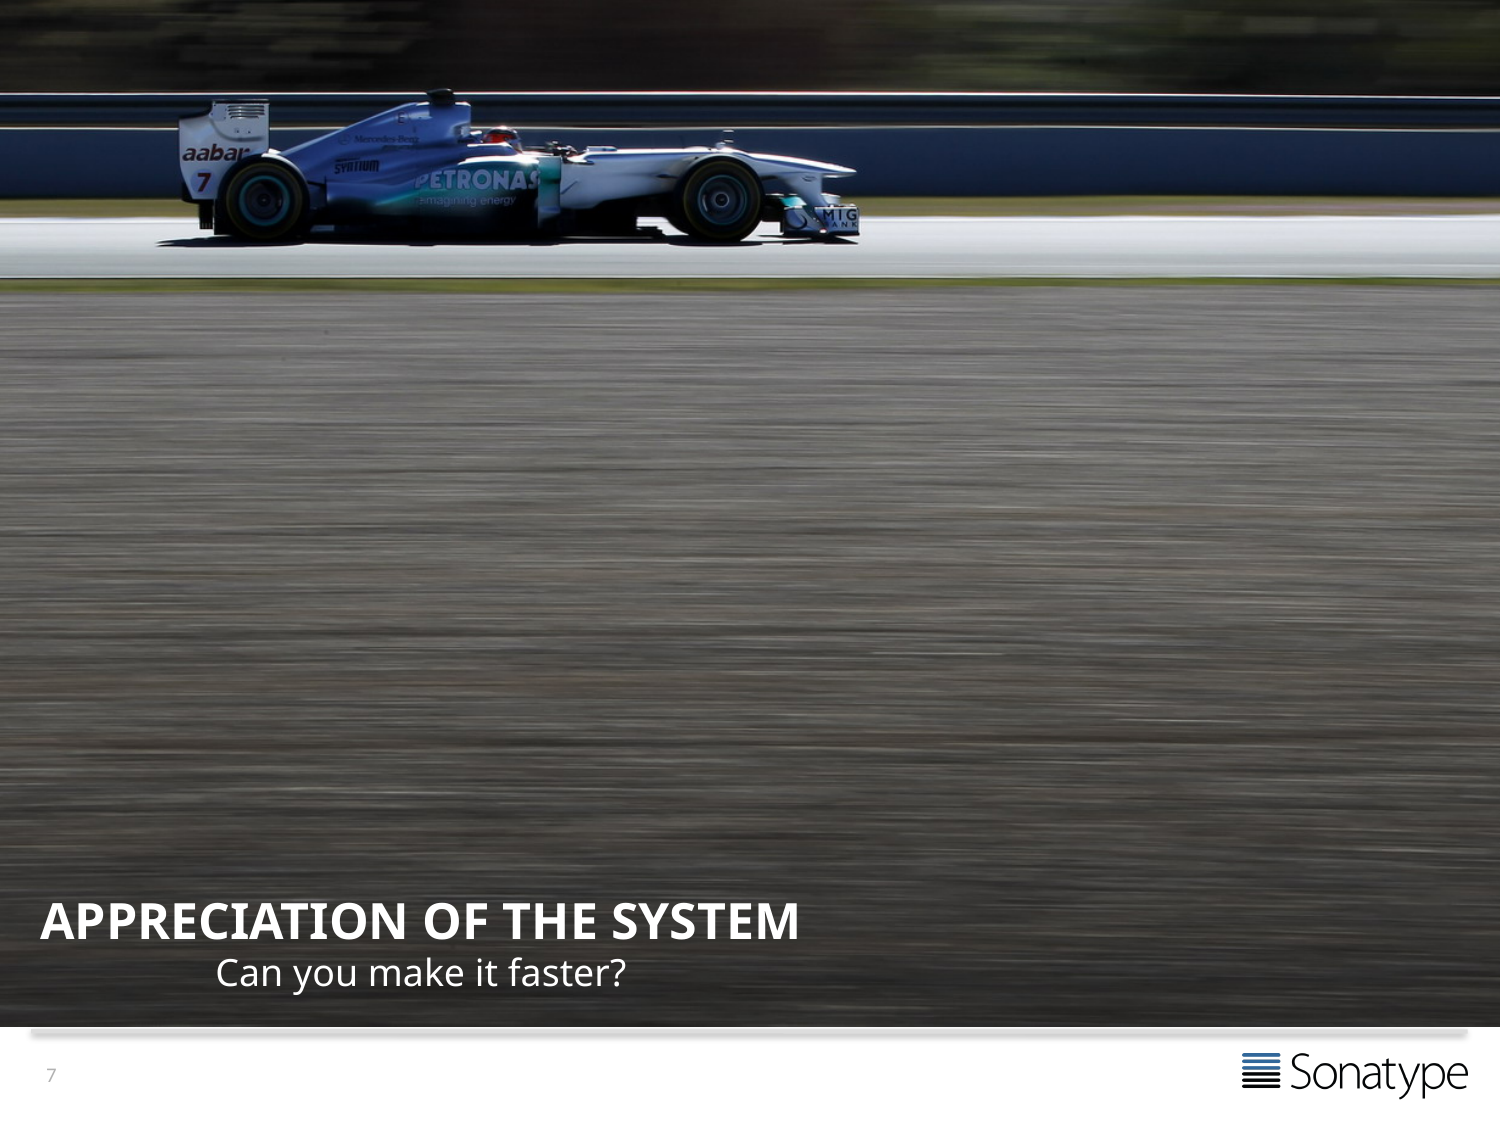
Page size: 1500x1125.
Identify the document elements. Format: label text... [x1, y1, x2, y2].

picture [0, 0, 1500, 1028]
slide_number 7 [31, 1044, 117, 1105]
picture [1242, 1053, 1468, 1100]
